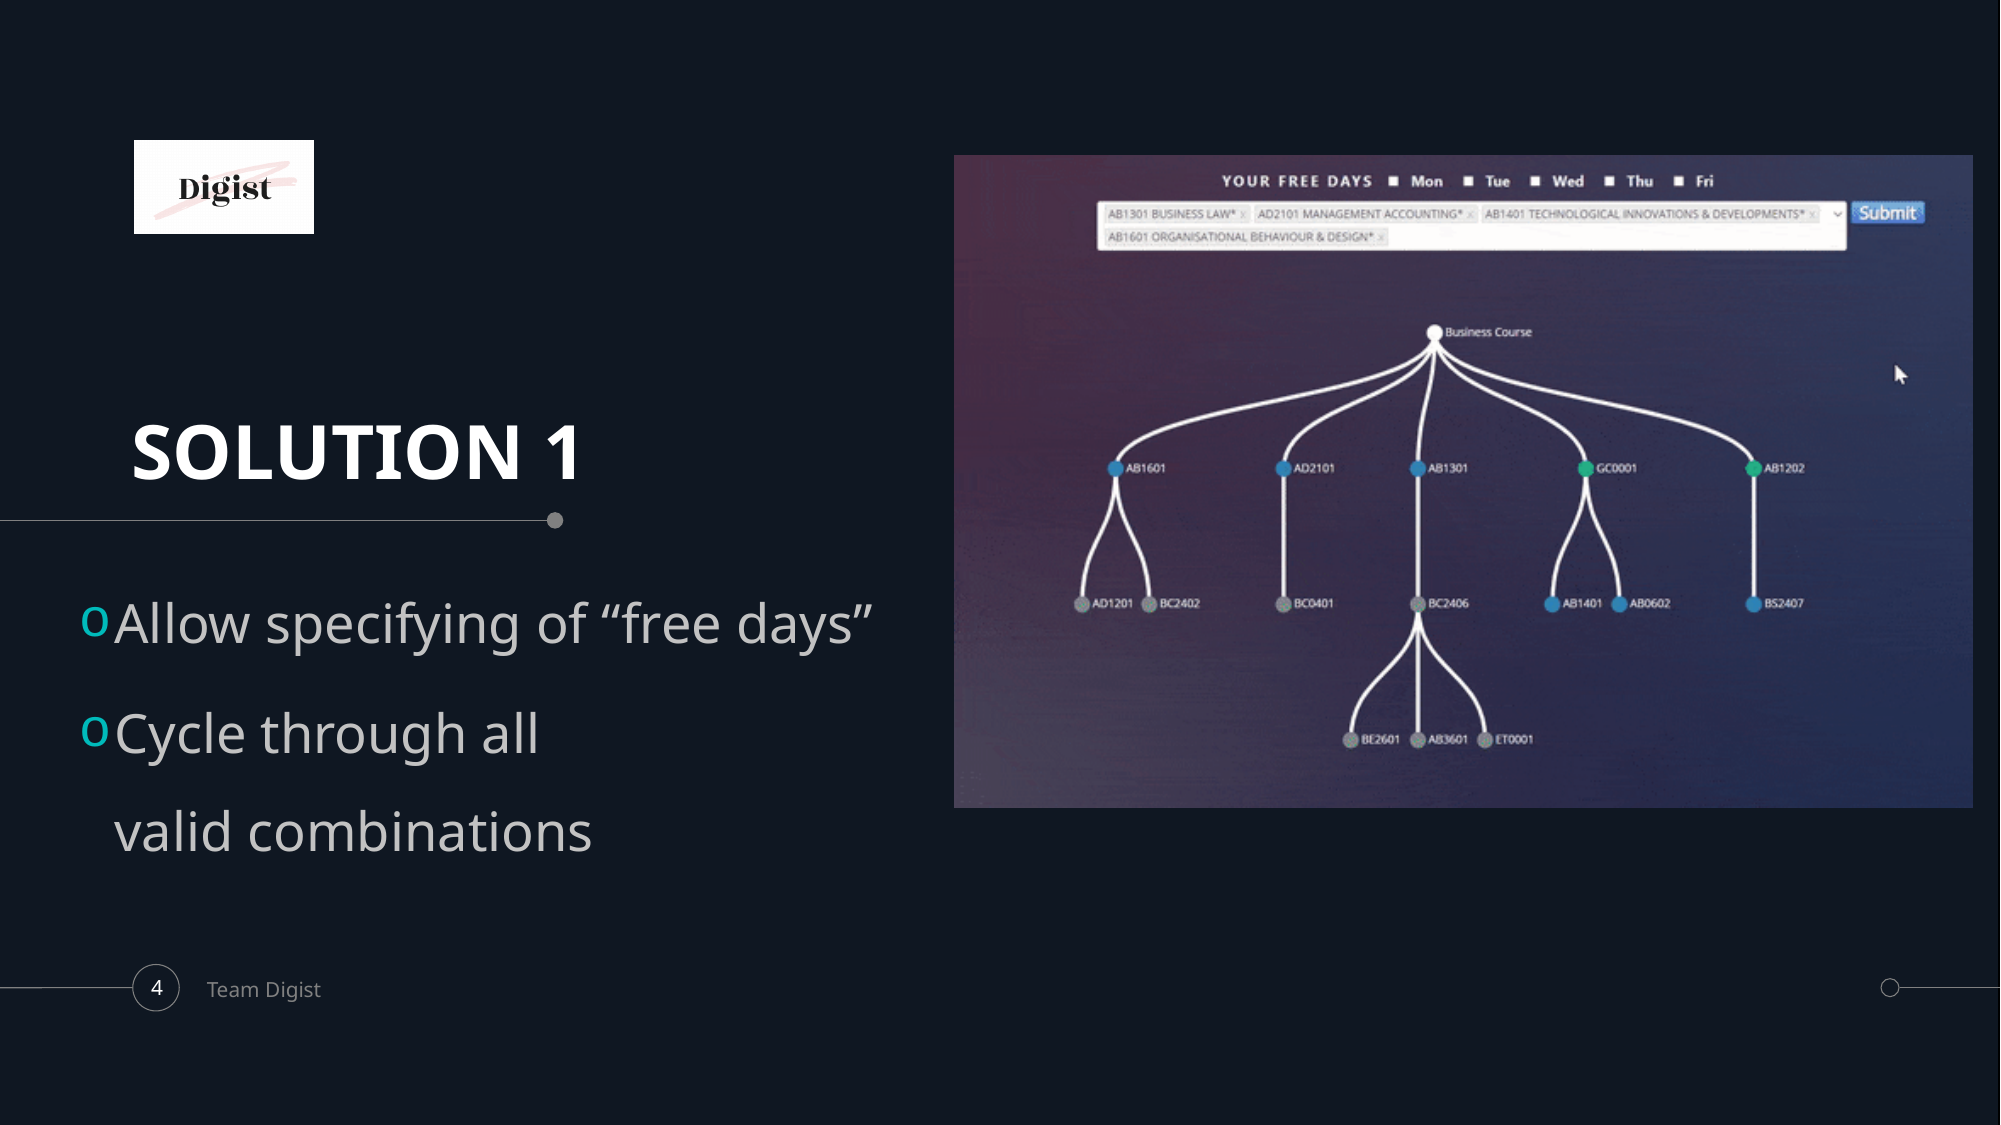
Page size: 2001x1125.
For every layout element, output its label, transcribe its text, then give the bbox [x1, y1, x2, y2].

slide_number 4 [127, 964, 186, 1014]
footer Team Digist [191, 964, 671, 1014]
list Allow specifying of “free days” Cycle through all valid combinations [78, 556, 956, 919]
title SOLUTION 1 [131, 364, 954, 496]
picture [954, 155, 1973, 808]
picture [134, 140, 314, 234]
